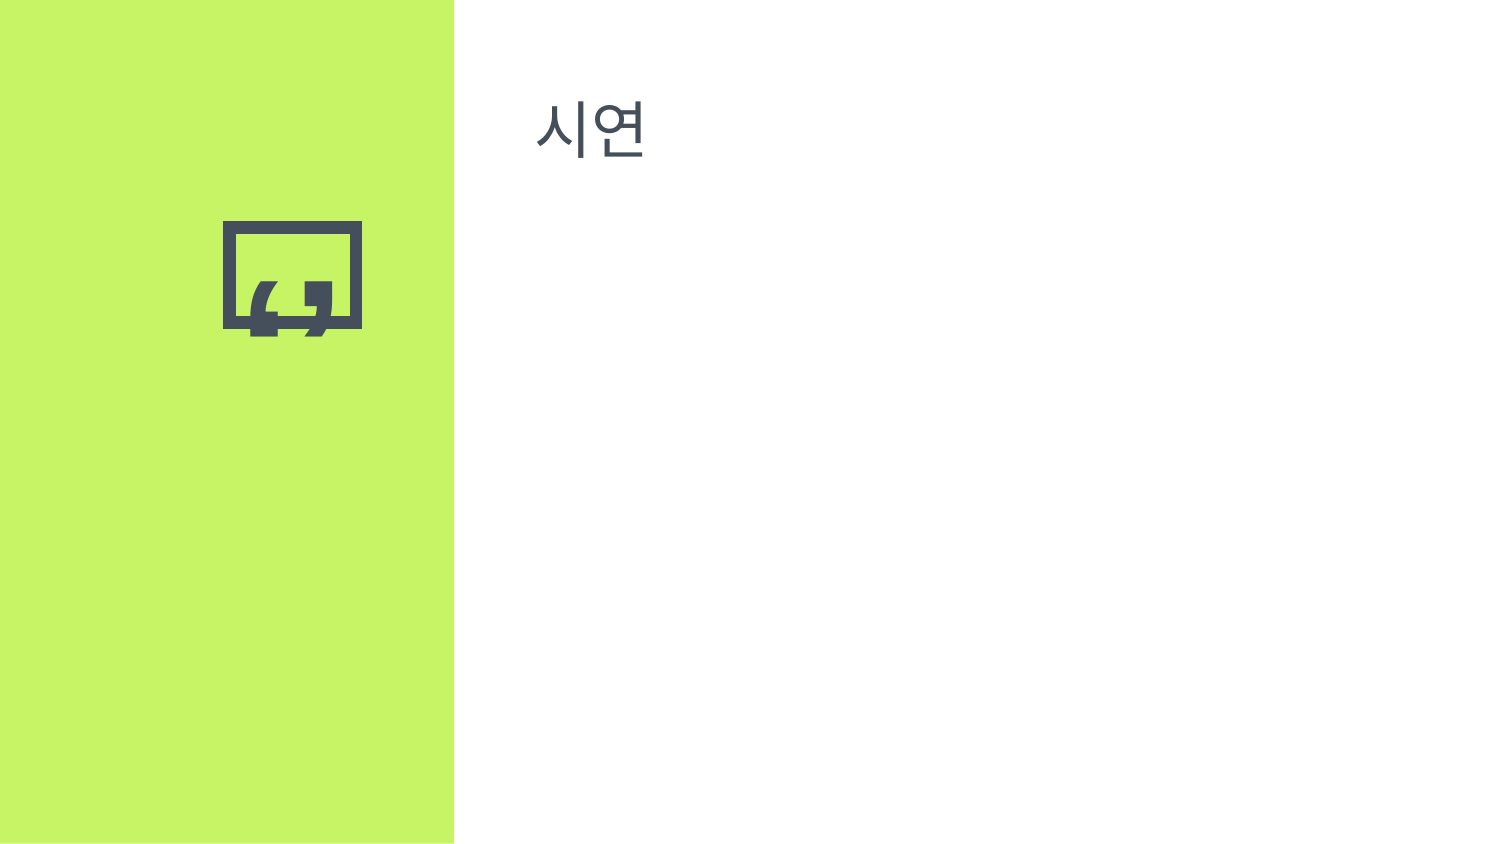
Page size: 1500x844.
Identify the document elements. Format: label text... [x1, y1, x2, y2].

list 시연 [519, 75, 1309, 610]
